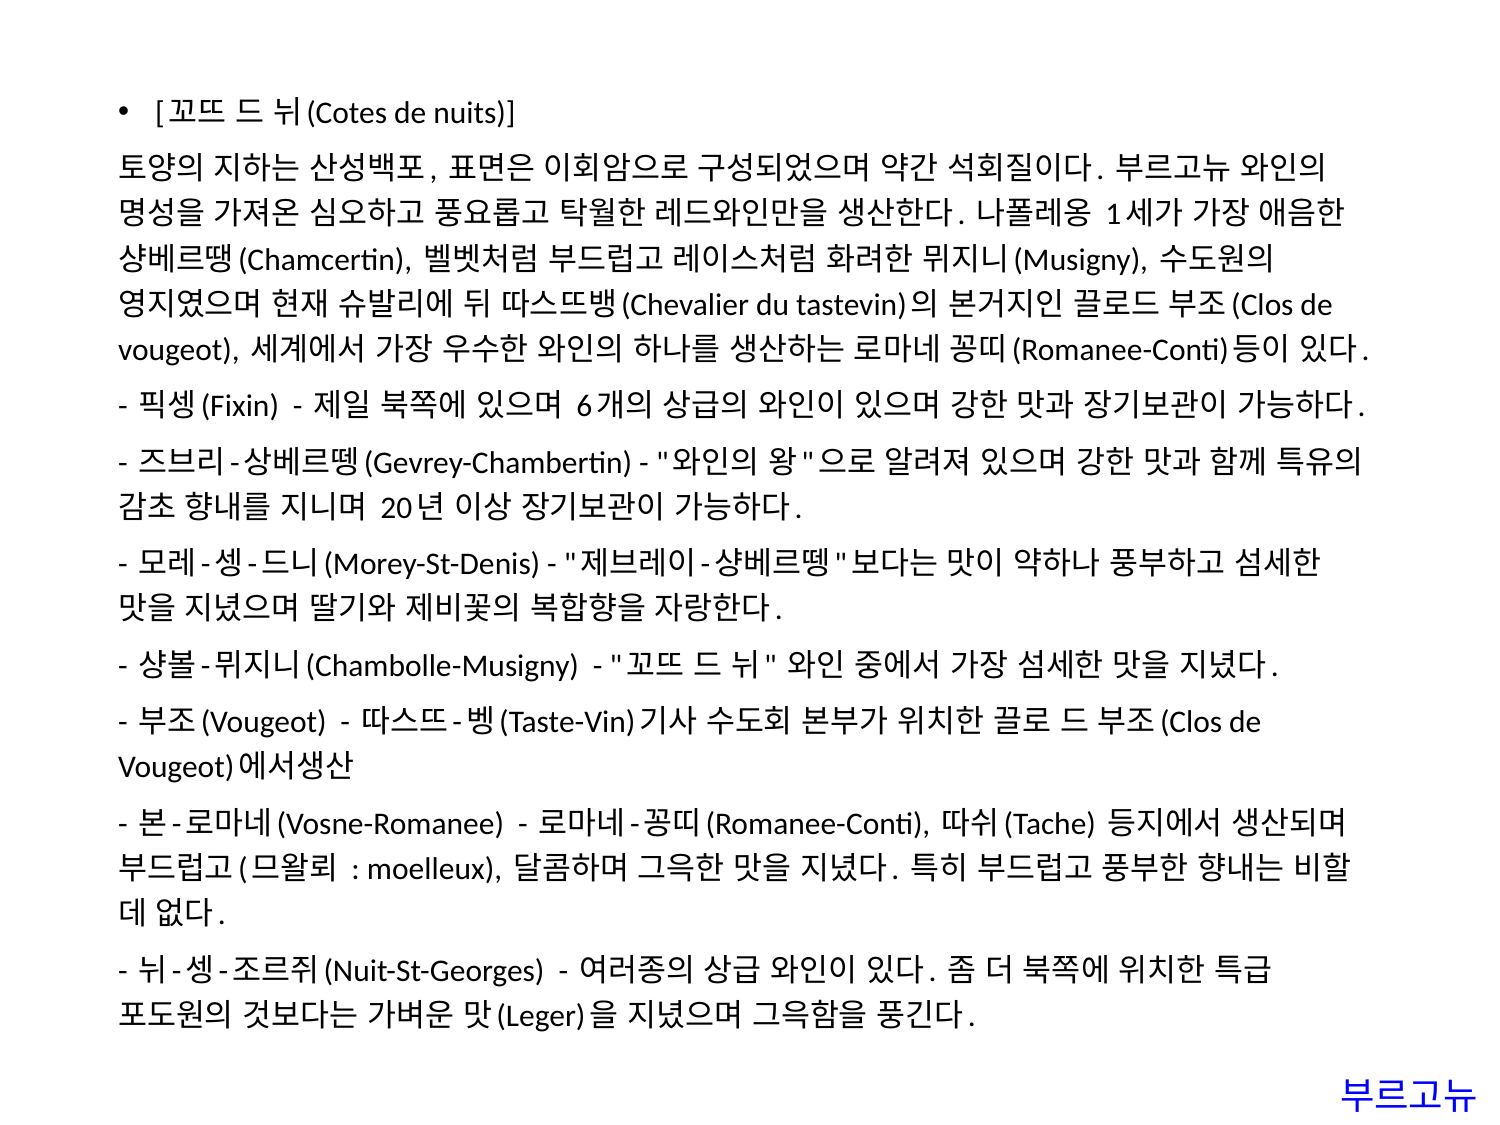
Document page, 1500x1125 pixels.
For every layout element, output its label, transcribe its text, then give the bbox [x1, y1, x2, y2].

text_box 부르고뉴 [1325, 1064, 1493, 1125]
list [꼬뜨 드 뉘(Cotes de nuits)] 토양의 지하는 산성백포, 표면은 이회암으로 구성되었으며 약간 석회질이다. 부르고뉴 와인의 명성을 가져온 심오하고 풍요롭고 탁월한 레드와인만을 생산한다. 나폴레옹 1세가 가장 애음한 샹베르땡(Chamcertin), 벨벳처럼 부드럽고 레이스처럼 화려한 뮈지니(Musigny), 수도원의 영지였으며 현재 슈발리에 뒤 따스뜨뱅(Chevalier du tastevin)의 본거지인 끌로드 부조(Clos de vougeot), 세계에서 가장 우수한 와인의 하나를 생산하는 로마네 꽁띠(Romanee-Conti)등이 있다. - 픽셍(Fixin) - 제일 북쪽에 있으며 6개의 상급의 와인이 있으며 강한 맛과 장기보관이 가능하다. - 즈브리-상베르뗑(Gevrey-Chambertin) - "와인의 왕"으로 알려져 있으며 강한 맛과 함께 특유의 감초 향내를 지니며 20년 이상 장기보관이 가능하다. - 모레-셍-드니(Morey-St-Denis) - "제브레이-샹베르뗑"보다는 맛이 약하나 풍부하고 섬세한 맛을 지녔으며 딸기와 제비꽃의 복합향을 자랑한다. - 샹볼-뮈지니(Chambolle-Musigny) - "꼬뜨 드 뉘" 와인 중에서 가장 섬세한 맛을 지녔다. - 부조(Vougeot) - 따스뜨-벵(Taste-Vin)기사 수도회 본부가 위치한 끌로 드 부조(Clos de Vougeot)에서생산 - 본-로마네(Vosne-Romanee) - 로마네-꽁띠(Romanee-Conti), 따쉬(Tache) 등지에서 생산되며 부드럽고(므왈뢰 : moelleux), 달콤하며 그윽한 맛을 지녔다. 특히 부드럽고 풍부한 향내는 비할 데 없다. - 뉘-셍-조르쥐(Nuit-St-Georges) - 여러종의 상급 와인이 있다. 좀 더 북쪽에 위치한 특급 포도원의 것보다는 가벼운 맛(Leger)을 지녔으며 그윽함을 풍긴다. [103, 76, 1397, 1103]
